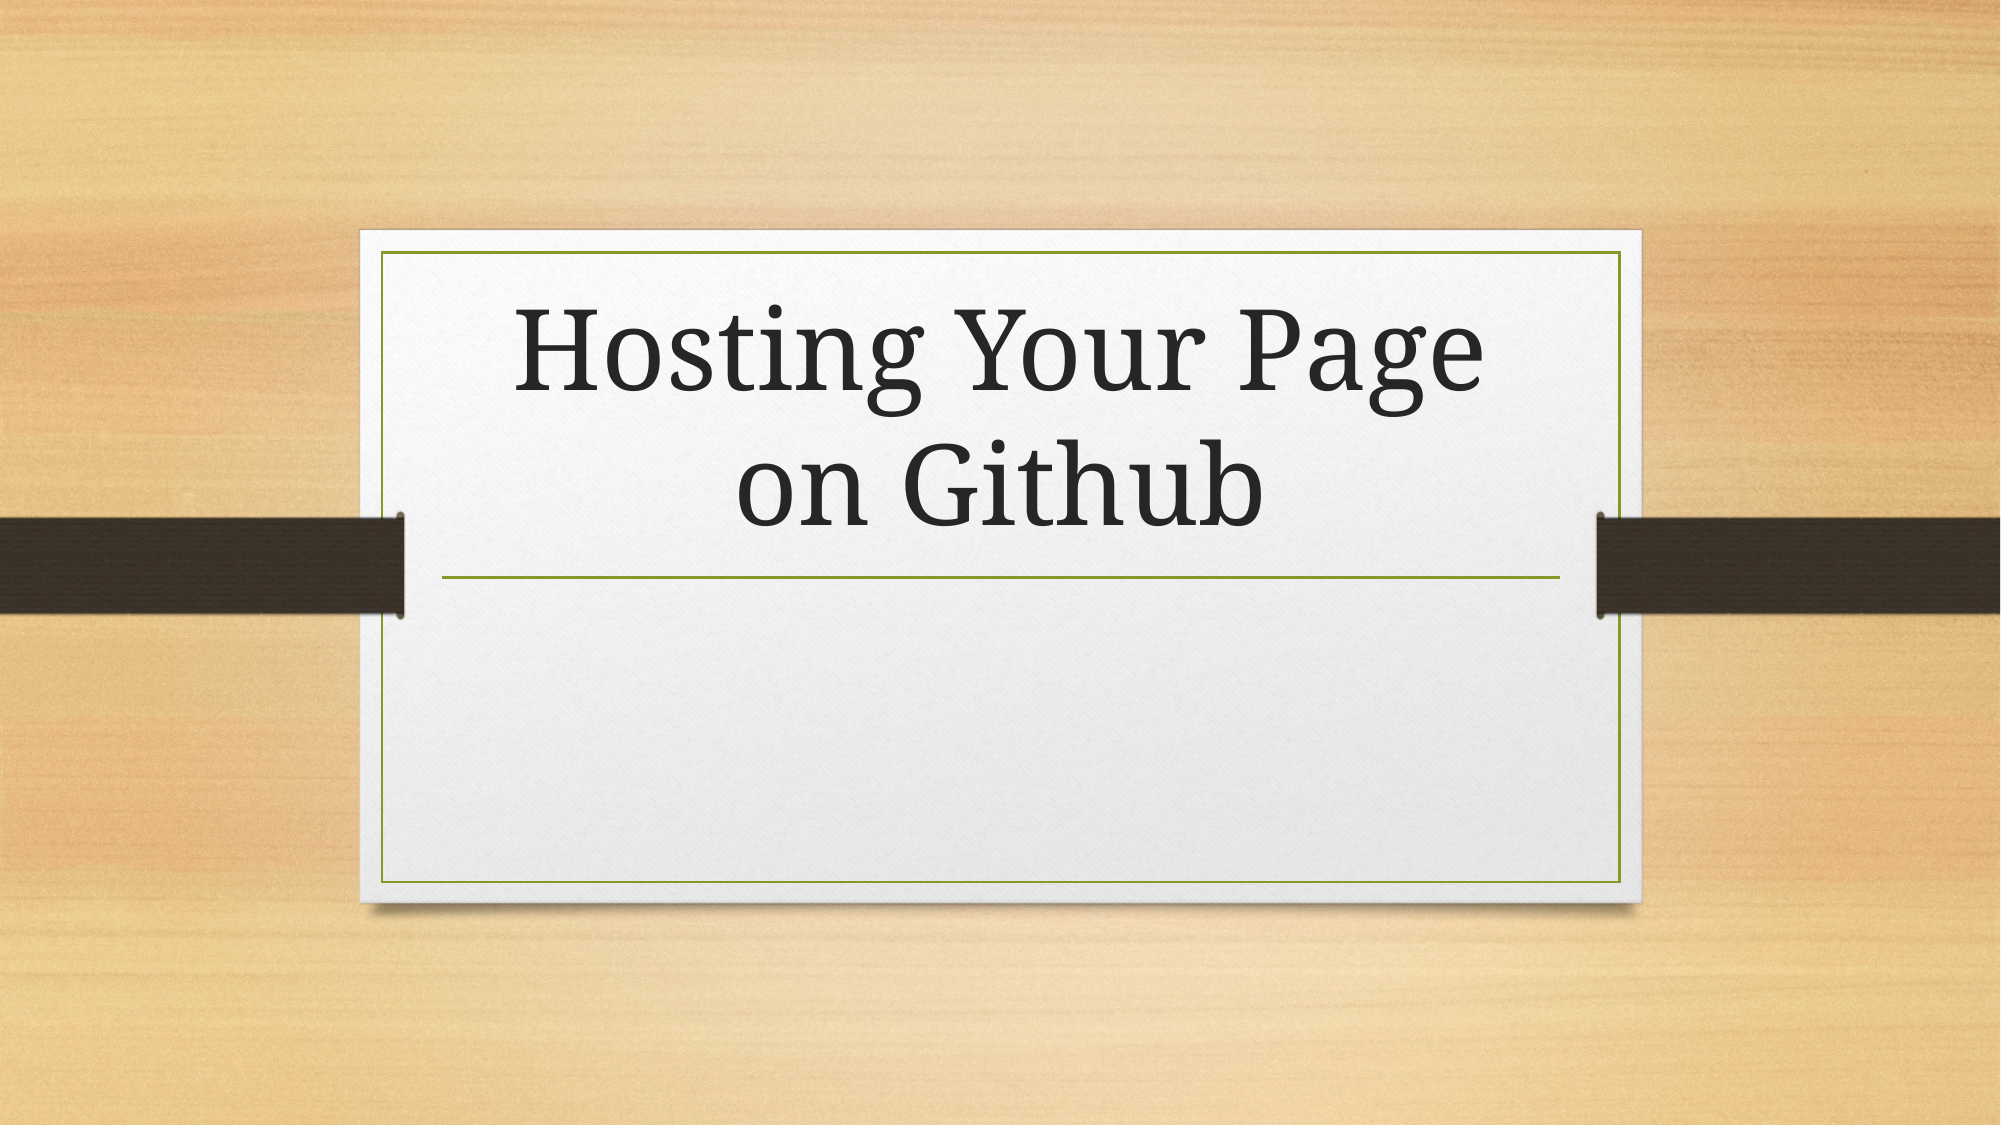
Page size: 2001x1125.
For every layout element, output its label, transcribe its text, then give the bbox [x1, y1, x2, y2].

title Hosting Your Page on Github [441, 306, 1560, 556]
picture [0, 0, 2001, 1125]
